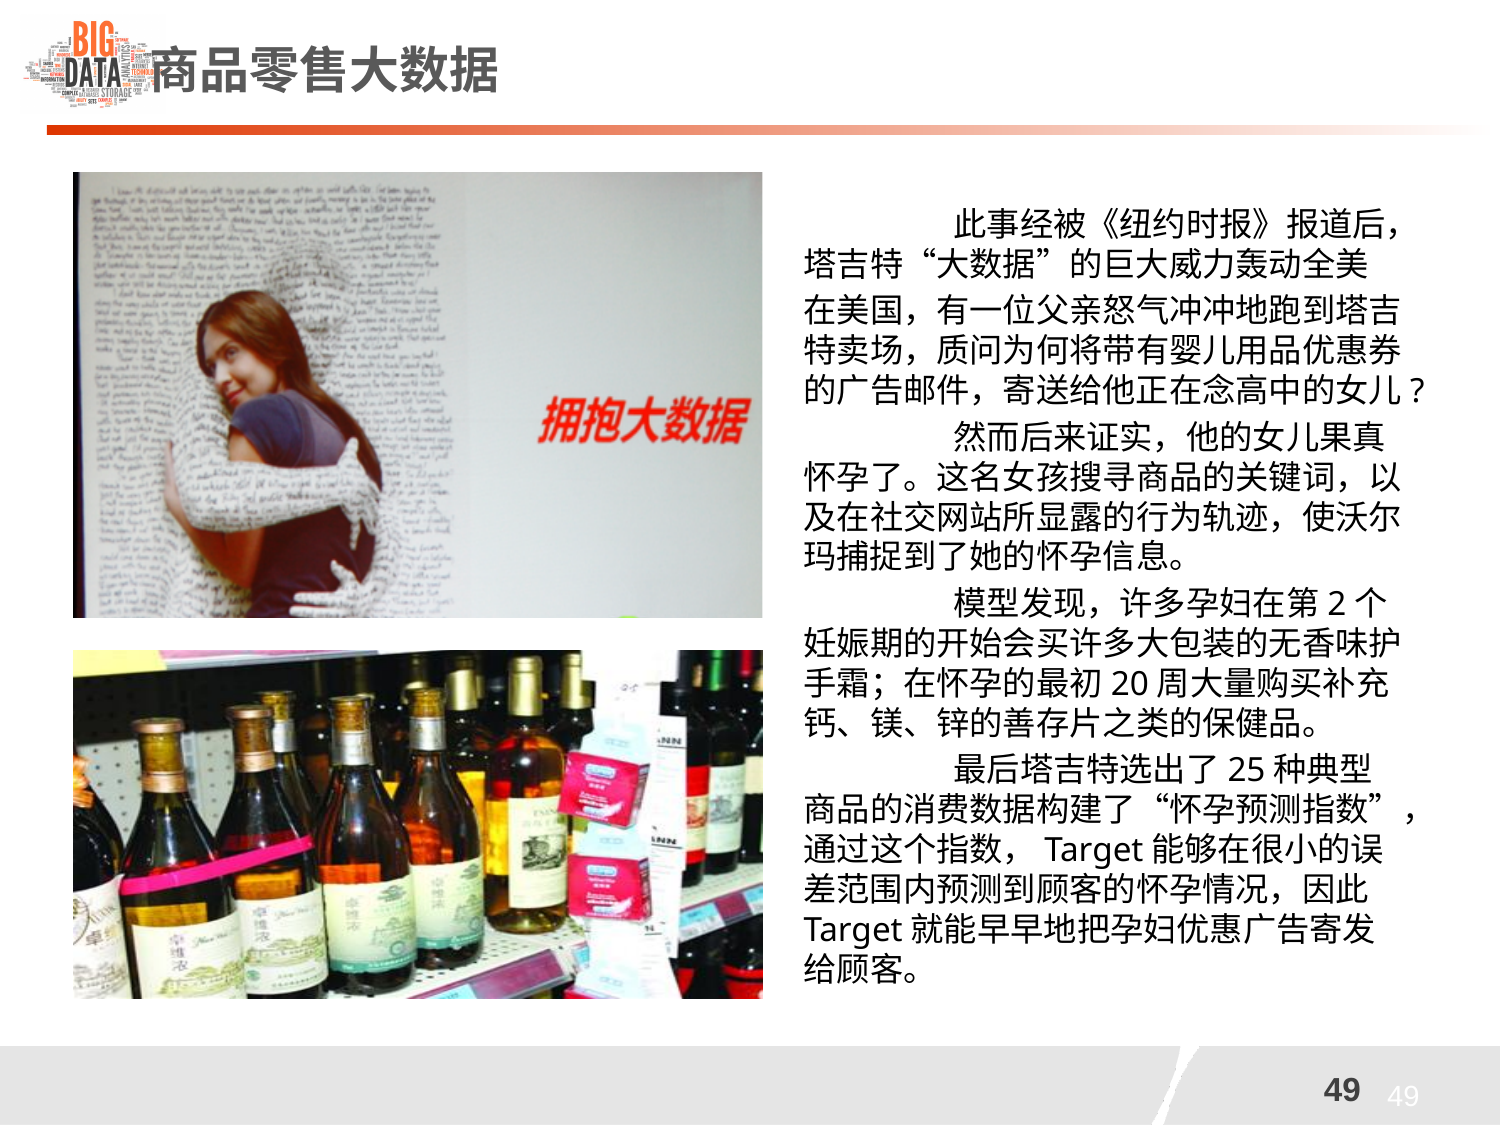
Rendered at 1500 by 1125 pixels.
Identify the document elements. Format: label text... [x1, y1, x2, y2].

title 商品零售大数据 [134, 30, 1373, 142]
picture [20, 14, 166, 114]
picture [0, 1046, 1500, 1125]
slide_number 48 [1372, 1070, 1447, 1125]
list 此事经被《纽约时报》报道后，塔吉特“大数据”的巨大威力轰动全美 在美国，有一位父亲怒气冲冲地跑到塔吉特卖场，质问为何将带有婴儿用品优惠券的广告邮件，寄送给他正在念高中的女儿? 然而后来证实，他的女儿果真怀孕了。这名女孩搜寻商品的关键词，以及在社交网站所显露的行为轨迹，使沃尔玛捕捉到了她的怀孕信息。 模型发现，许多孕妇在第2个妊娠期的开始会买许多大包装的无香味护手霜；在怀孕的最初20周大量购买补充钙、镁、锌的善存片之类的保健品。 最后塔吉特选出了25种典型商品的消费数据构建了“怀孕预测指数”，通过这个指数，Target能够在很小的误差范围内预测到顾客的怀孕情况，因此Target就能早早地把孕妇优惠广告寄发给顾客。 [788, 195, 1420, 1026]
picture [72, 172, 763, 618]
picture [72, 650, 763, 1000]
